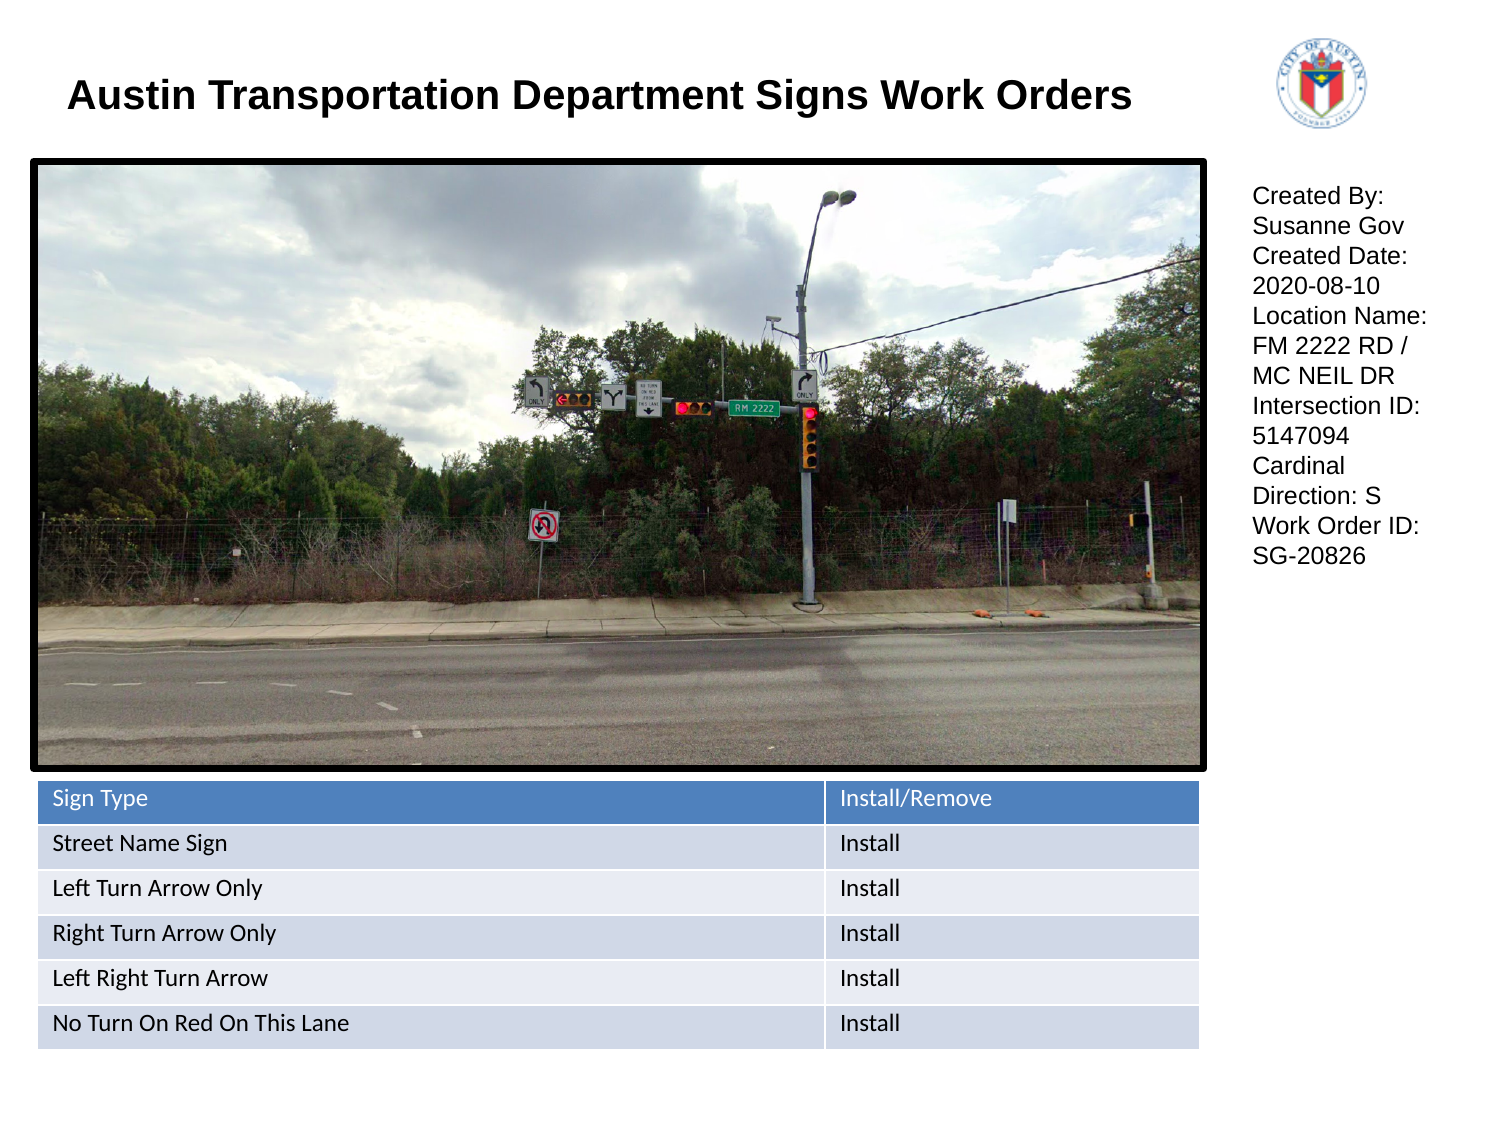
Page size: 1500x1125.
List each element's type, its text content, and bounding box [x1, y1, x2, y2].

table_cell Install [826, 916, 1199, 959]
table_cell Street Name Sign [38, 826, 824, 869]
text_box Austin Transportation Department Signs Work Orders [51, 60, 1149, 125]
picture [37, 164, 1201, 766]
table_cell Install [826, 871, 1199, 914]
table_header Sign Type [38, 781, 824, 824]
table_cell Install [826, 961, 1199, 1004]
text_box Created By: Susanne Gov Created Date: 2020-08-10 Location Name: FM 2222 RD / MC NEIL DR Intersection ID: 5147094 Cardinal Direction: S Work Order ID: SG-20826 [1237, 172, 1463, 577]
table_cell Right Turn Arrow Only [38, 916, 824, 959]
table_cell Install [826, 826, 1199, 869]
table_cell Install [826, 1006, 1199, 1049]
table_cell No Turn On Red On This Lane [38, 1006, 824, 1049]
table_header Install/Remove [826, 781, 1199, 824]
picture [1274, 37, 1369, 132]
table_cell Left Turn Arrow Only [38, 871, 824, 914]
table_cell Left Right Turn Arrow [38, 961, 824, 1004]
